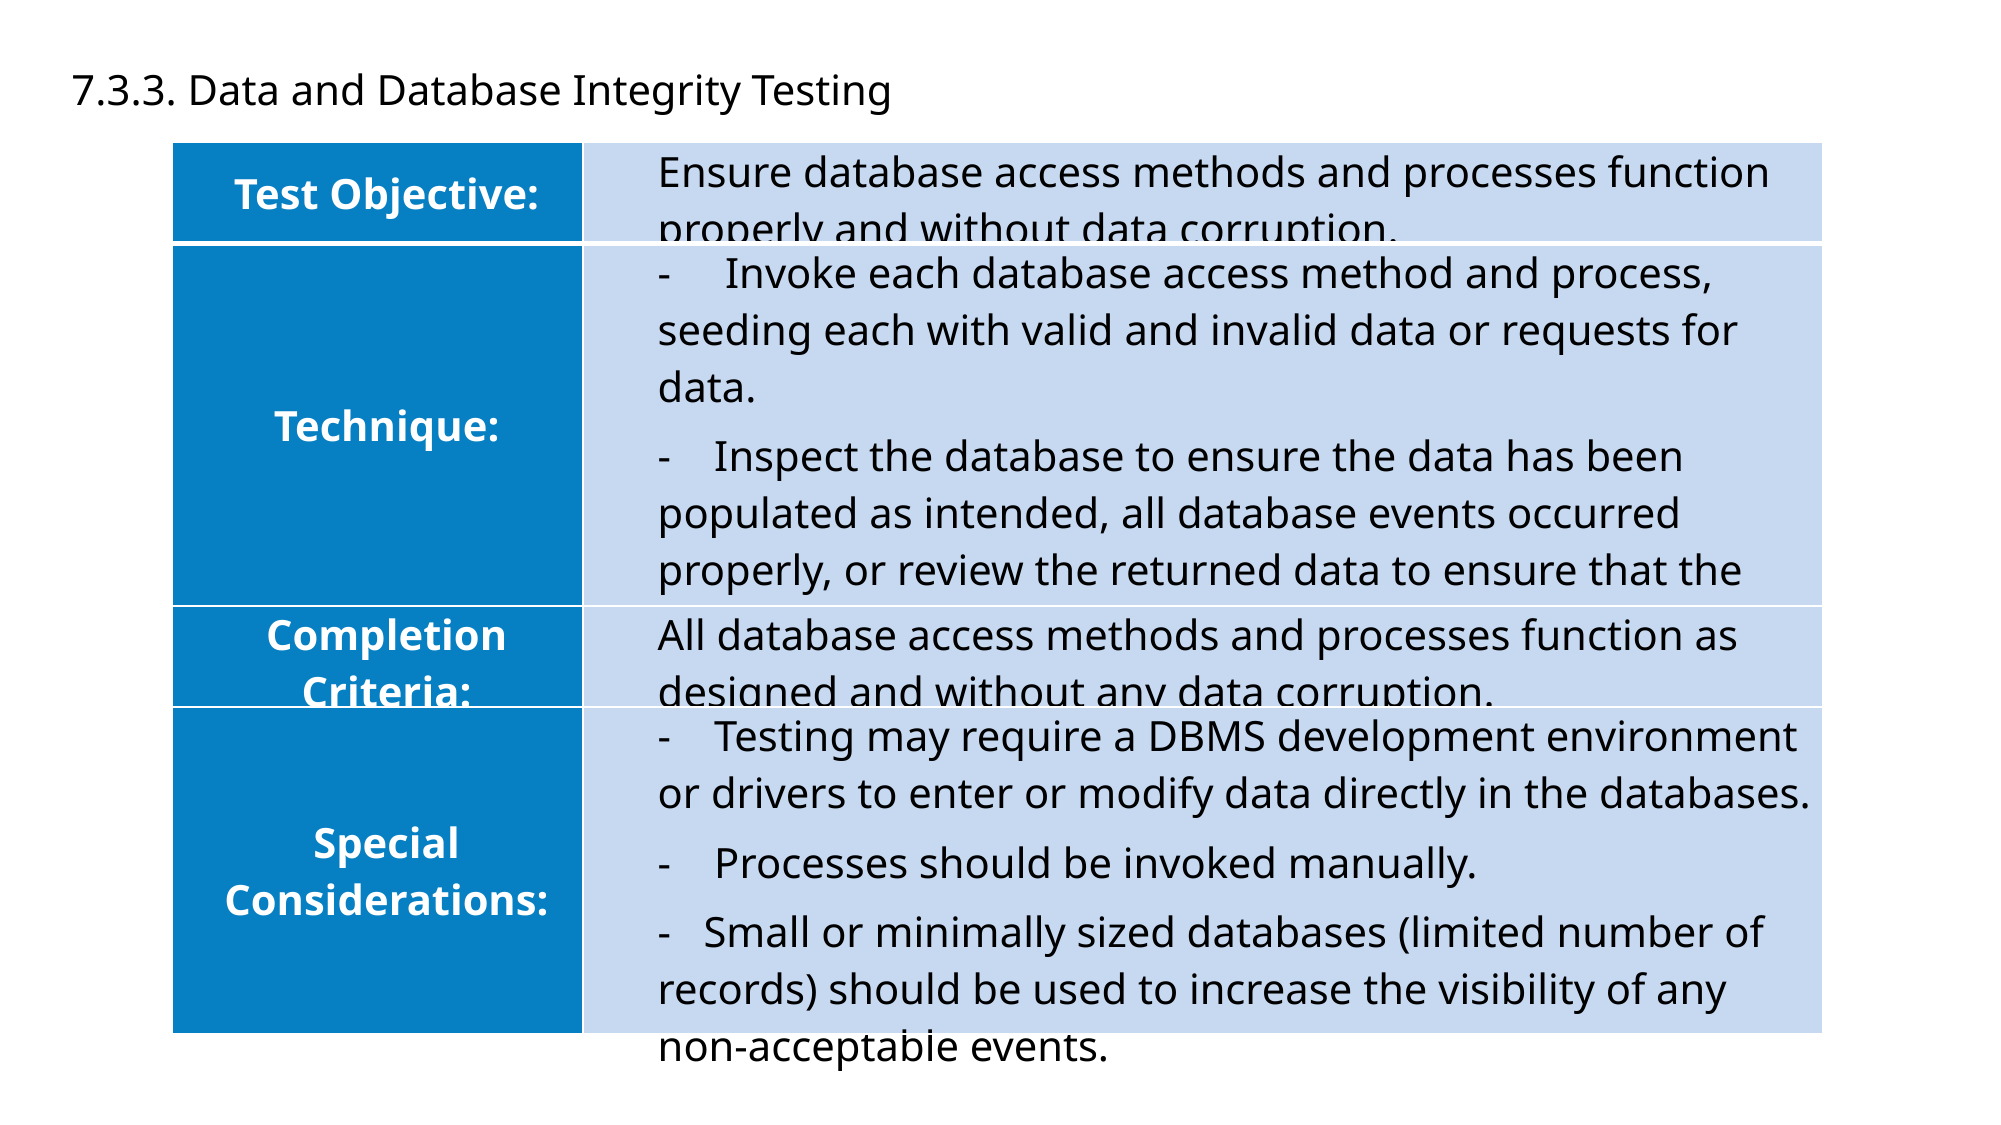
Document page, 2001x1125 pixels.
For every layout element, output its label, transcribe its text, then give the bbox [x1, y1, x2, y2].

table_cell All database access methods and processes function as designed and without any data corruption. [584, 607, 1822, 706]
table_header Test Objective: [173, 143, 582, 241]
table_header Ensure database access methods and processes function properly and without data corruption. [584, 143, 1822, 241]
text_box 7.3.3. Data and Database Integrity Testing [56, 56, 908, 171]
table_cell Completion Criteria: [173, 607, 582, 706]
table_cell Special Considerations: [173, 708, 582, 1033]
table_cell - Testing may require a DBMS development environment or drivers to enter or modify data directly in the databases. - Processes should be invoked manually. - Small or minimally sized databases (limited number of records) should be used to increase the visibility of any non-acceptable events. [584, 708, 1822, 1033]
table_cell - Invoke each database access method and process, seeding each with valid and invalid data or requests for data. - Inspect the database to ensure the data has been populated as intended, all database events occurred properly, or review the returned data to ensure that the correct data was retrieved for the correct reasons [584, 246, 1822, 605]
table_cell Technique: [173, 246, 582, 605]
